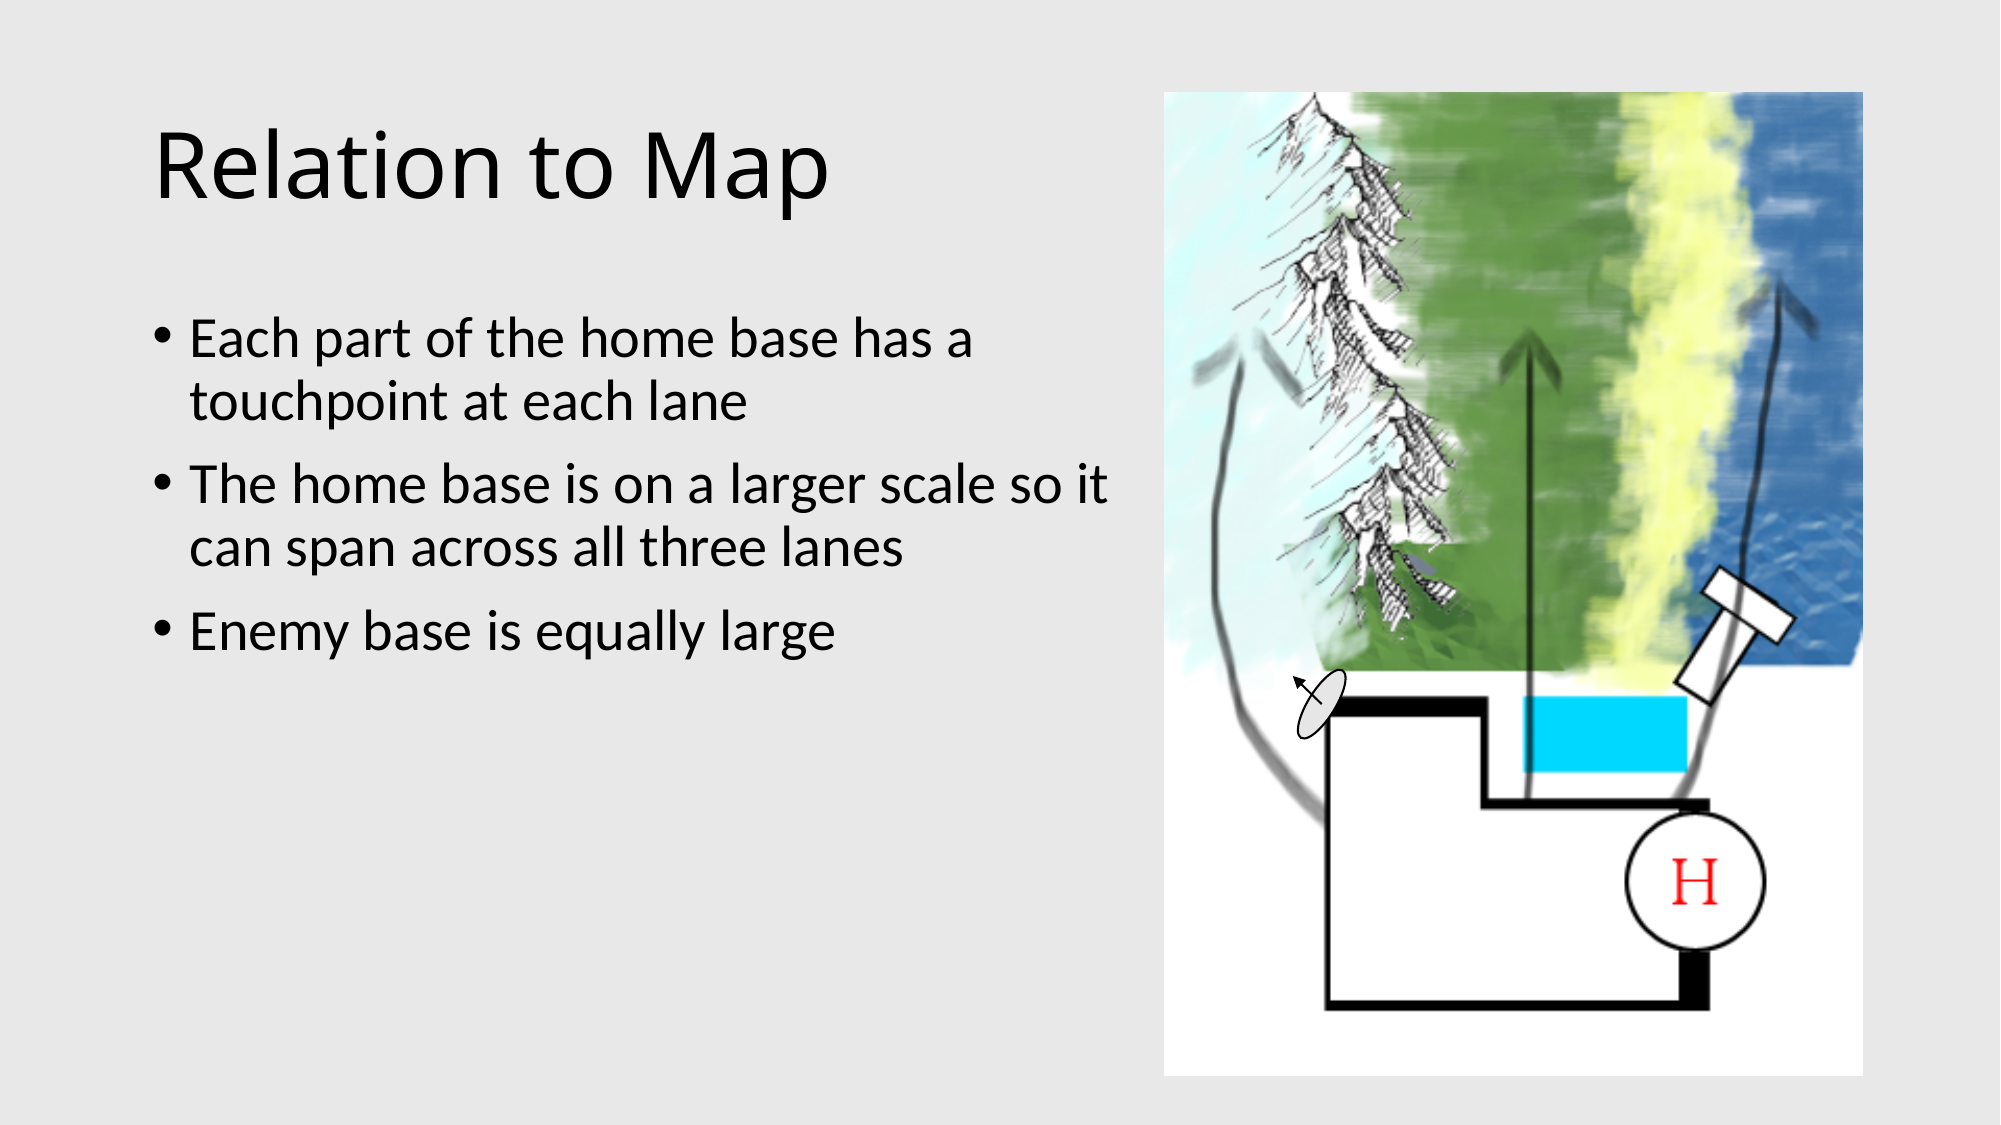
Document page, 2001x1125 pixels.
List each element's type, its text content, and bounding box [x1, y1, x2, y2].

text_box Each part of the home base has a touchpoint at each lane The home base is on a larger scale so it can span across all three lanes Enemy base is equally large [137, 299, 1164, 1014]
title Relation to Map [137, 59, 1863, 278]
picture [1164, 92, 1863, 1076]
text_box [1292, 675, 1322, 705]
